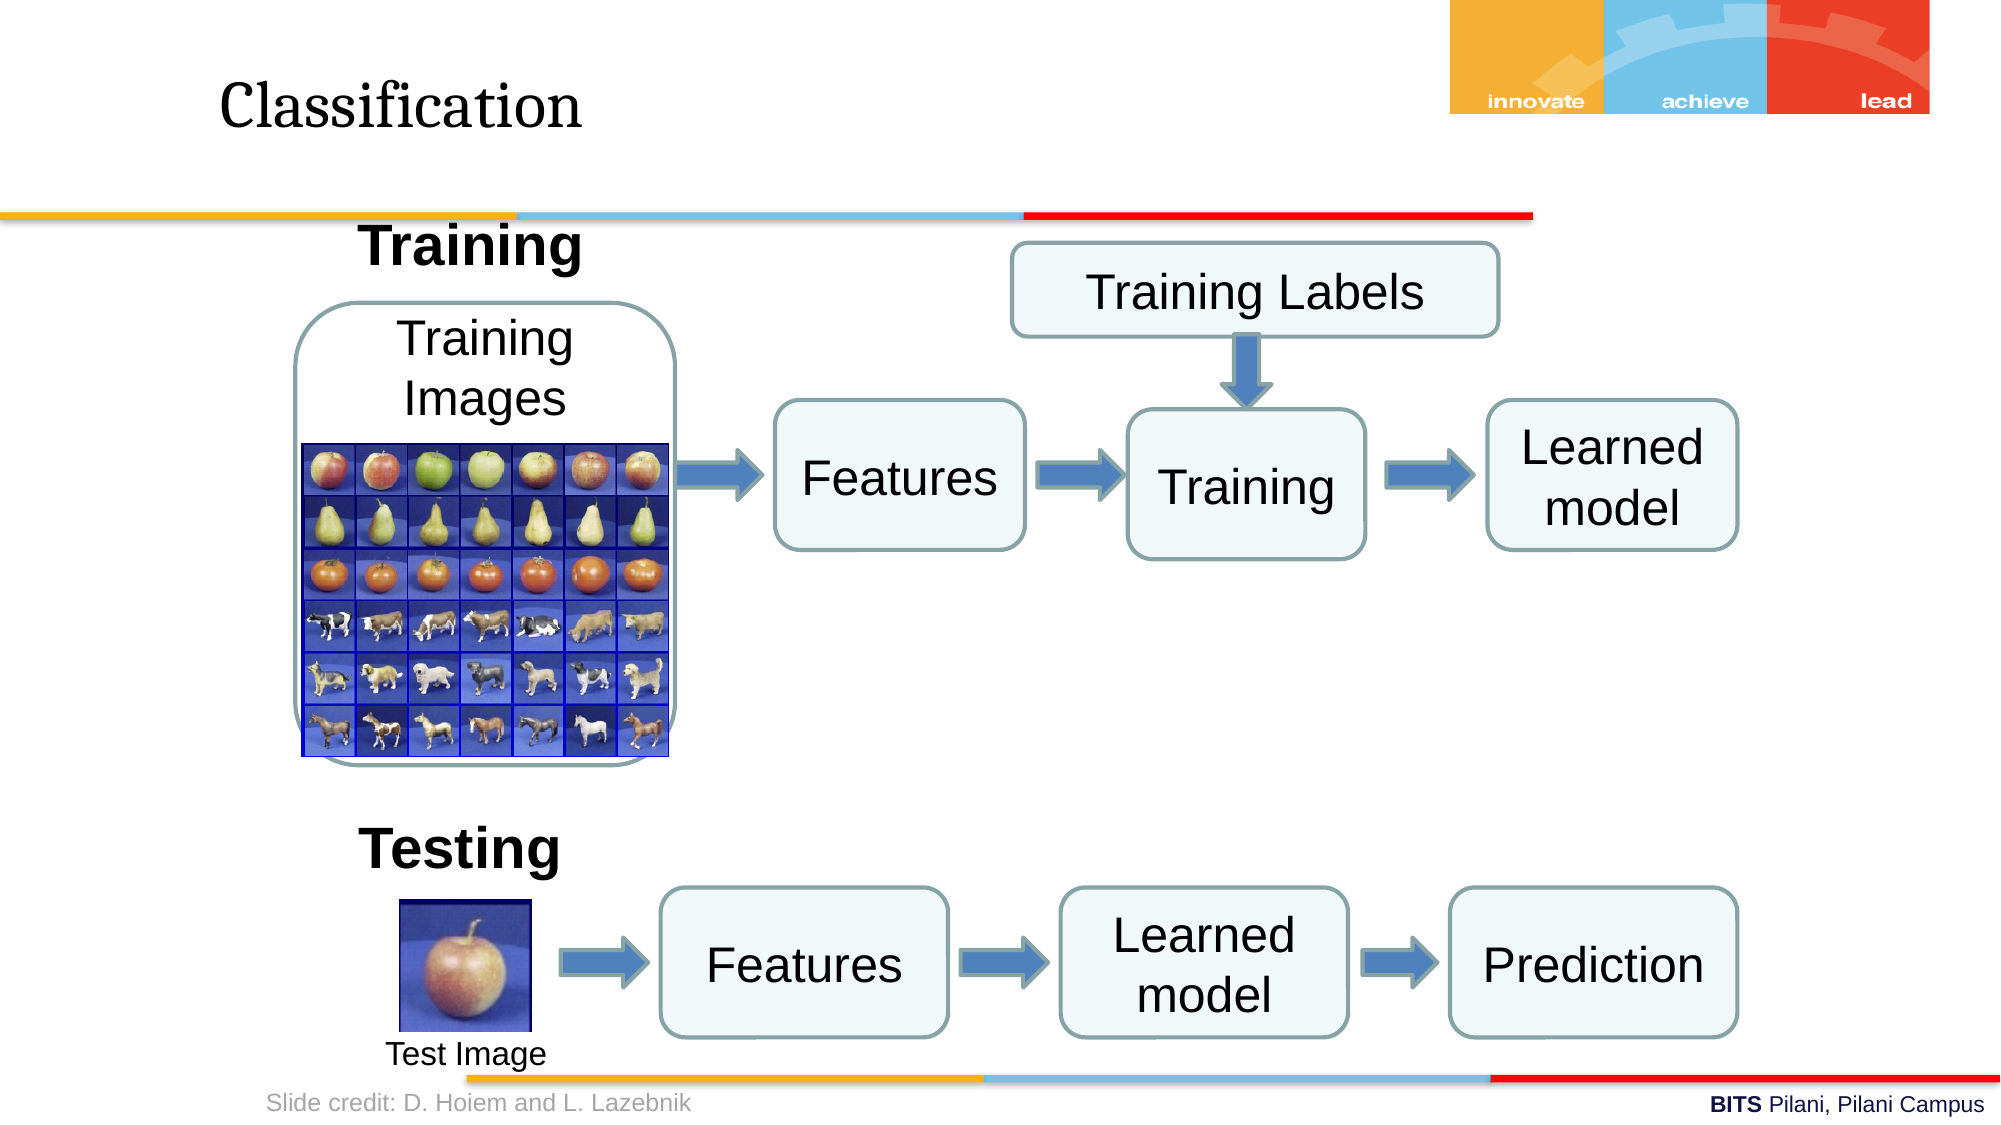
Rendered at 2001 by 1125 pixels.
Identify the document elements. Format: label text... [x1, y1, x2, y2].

picture [300, 443, 669, 757]
text_box Slide credit: D. Hoiem and L. Lazebnik [250, 1079, 714, 1125]
text_box Prediction [1449, 887, 1738, 1038]
text_box Learned model [1060, 887, 1349, 1038]
text_box [1037, 450, 1125, 501]
text_box Test Image [362, 1025, 571, 1079]
text_box Features [660, 887, 949, 1038]
picture [399, 899, 532, 1032]
text_box Features [774, 399, 1025, 550]
text_box Training [342, 199, 630, 286]
text_box [960, 937, 1049, 988]
text_box Testing [343, 802, 605, 889]
text_box Training Labels [1011, 242, 1499, 337]
text_box Learned model [1487, 399, 1738, 550]
text_box Training [1127, 409, 1366, 560]
text_box [560, 937, 649, 988]
text_box [1386, 450, 1474, 501]
title Classification [205, 45, 681, 157]
text_box [1362, 937, 1438, 988]
text_box [679, 450, 763, 501]
picture [1449, 0, 1930, 114]
text_box [1221, 334, 1272, 410]
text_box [295, 297, 676, 766]
